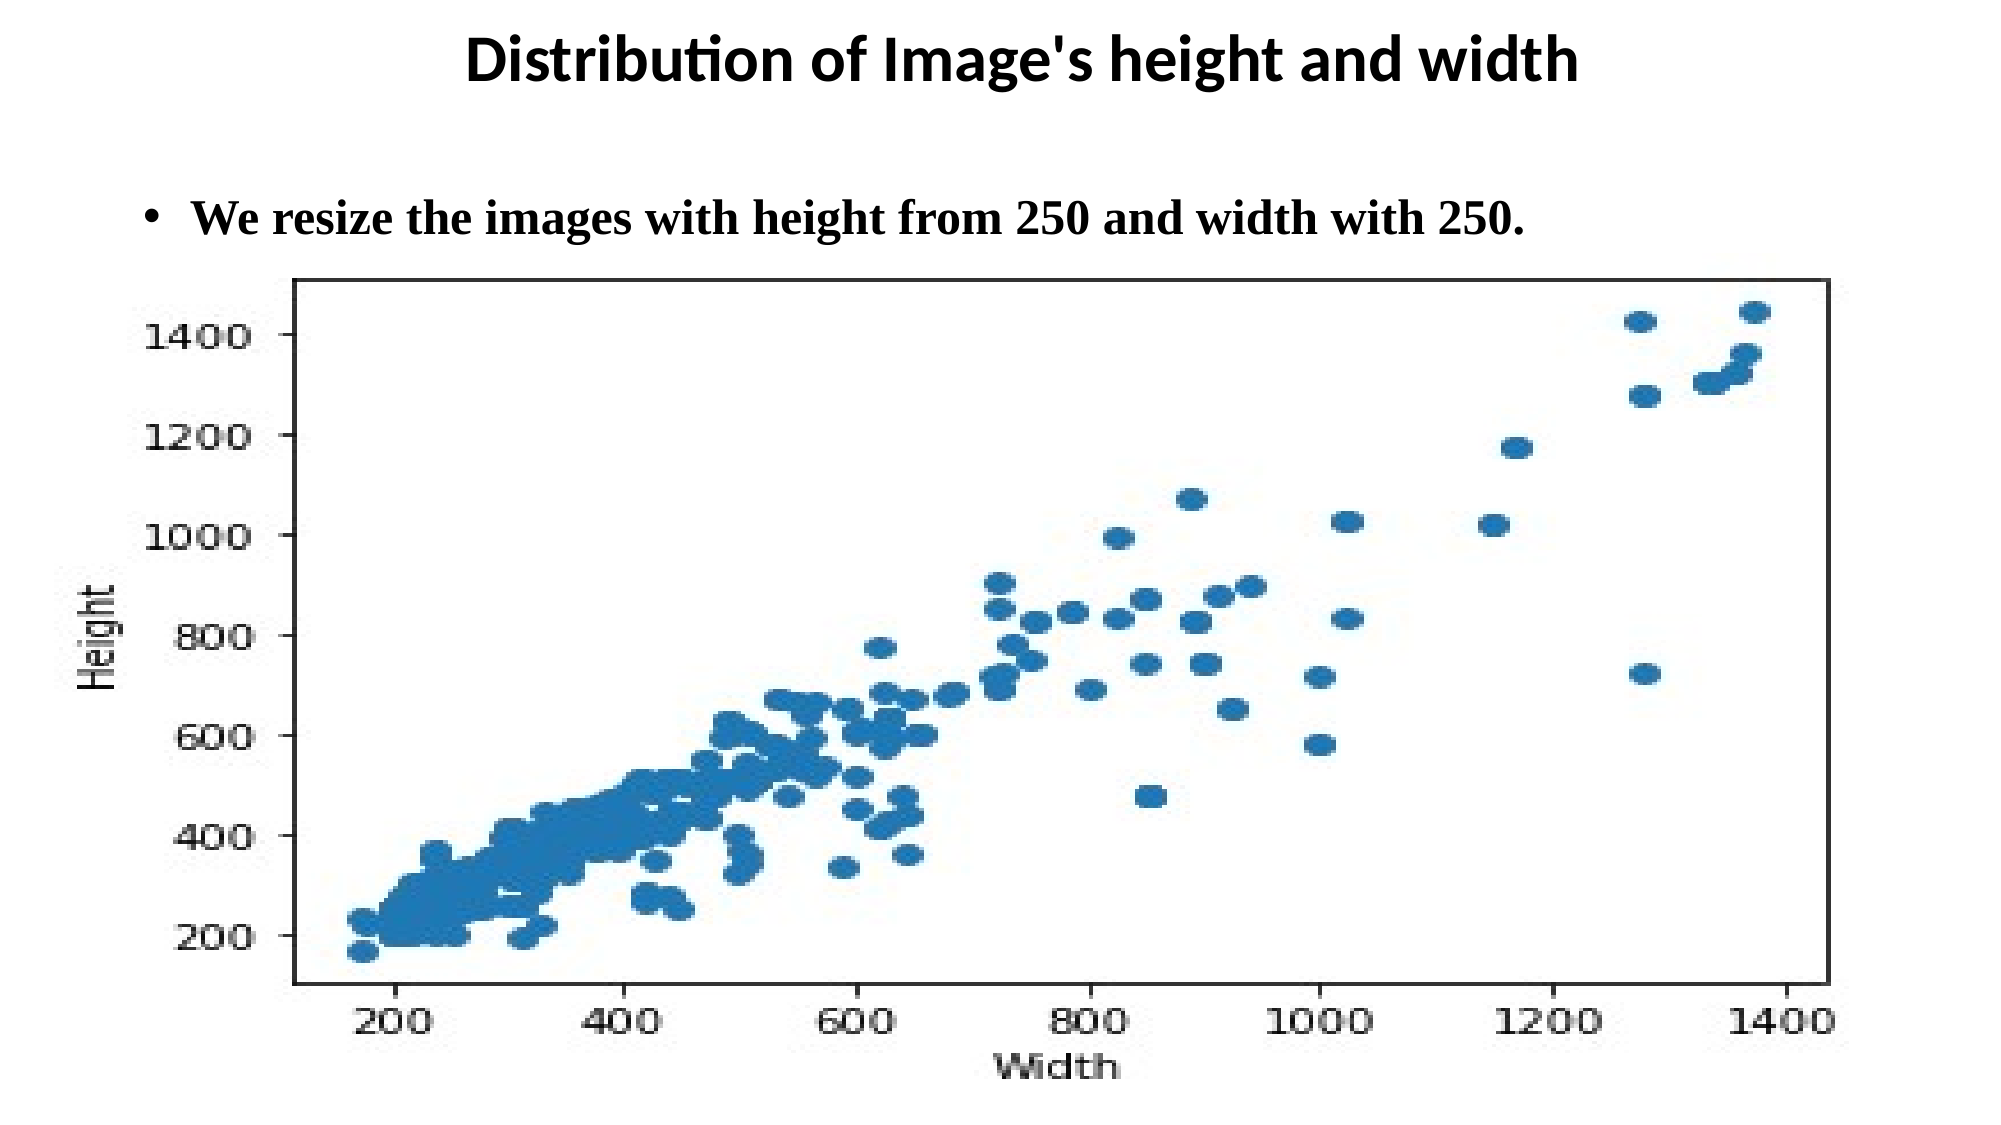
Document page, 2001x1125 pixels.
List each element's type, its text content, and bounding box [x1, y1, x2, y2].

text_box We resize the images with height from 250 and width with 250. [128, 177, 1765, 253]
picture [18, 253, 1919, 1125]
title Distribution of Image's height and width [128, 9, 1919, 111]
